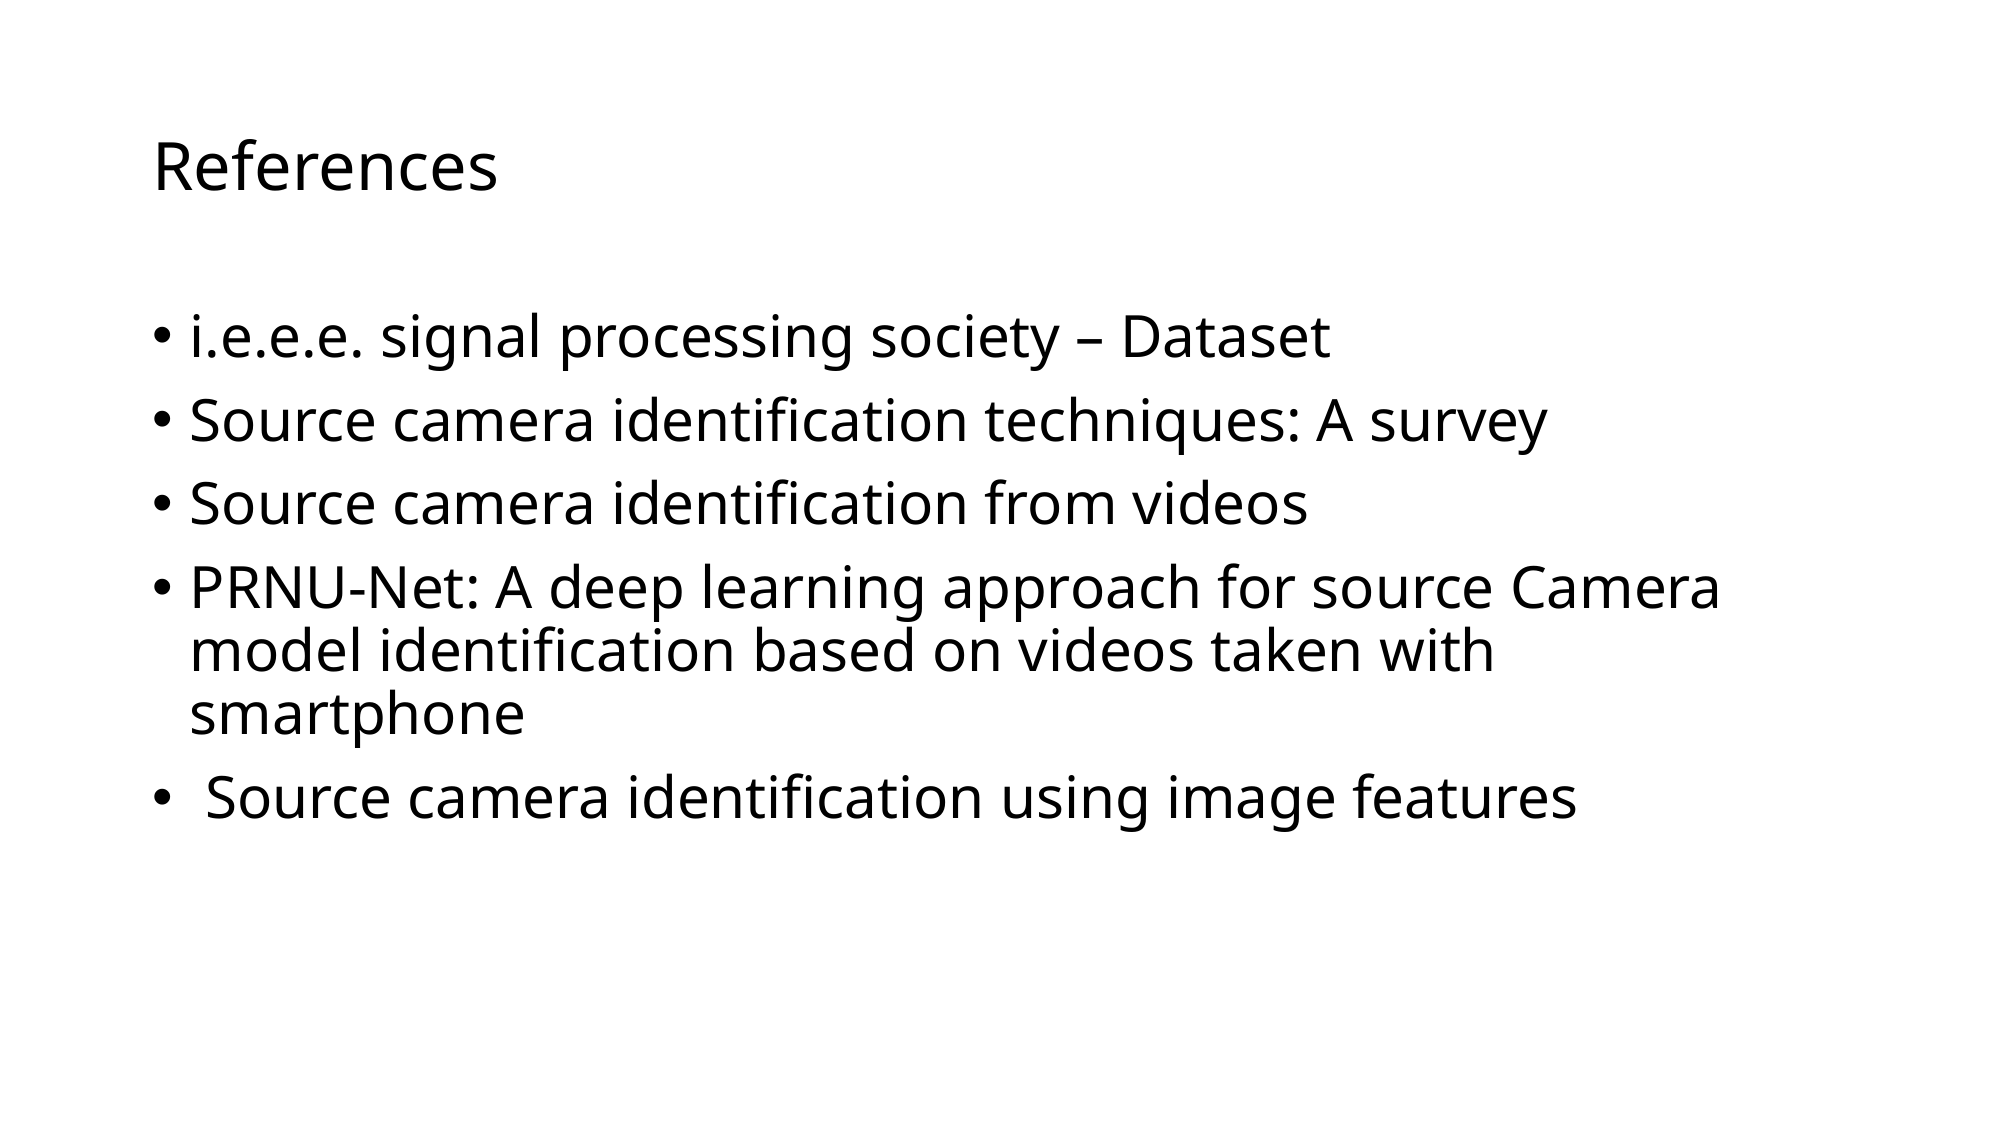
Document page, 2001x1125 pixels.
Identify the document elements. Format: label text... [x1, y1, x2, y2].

list i.e.e.e. signal processing society – Dataset Source camera identification techniques: A survey Source camera identification from videos PRNU-Net: A deep learning approach for source Camera model identification based on videos taken with smartphone Source camera identification using image features [137, 299, 1863, 1014]
title References [137, 59, 1863, 278]
